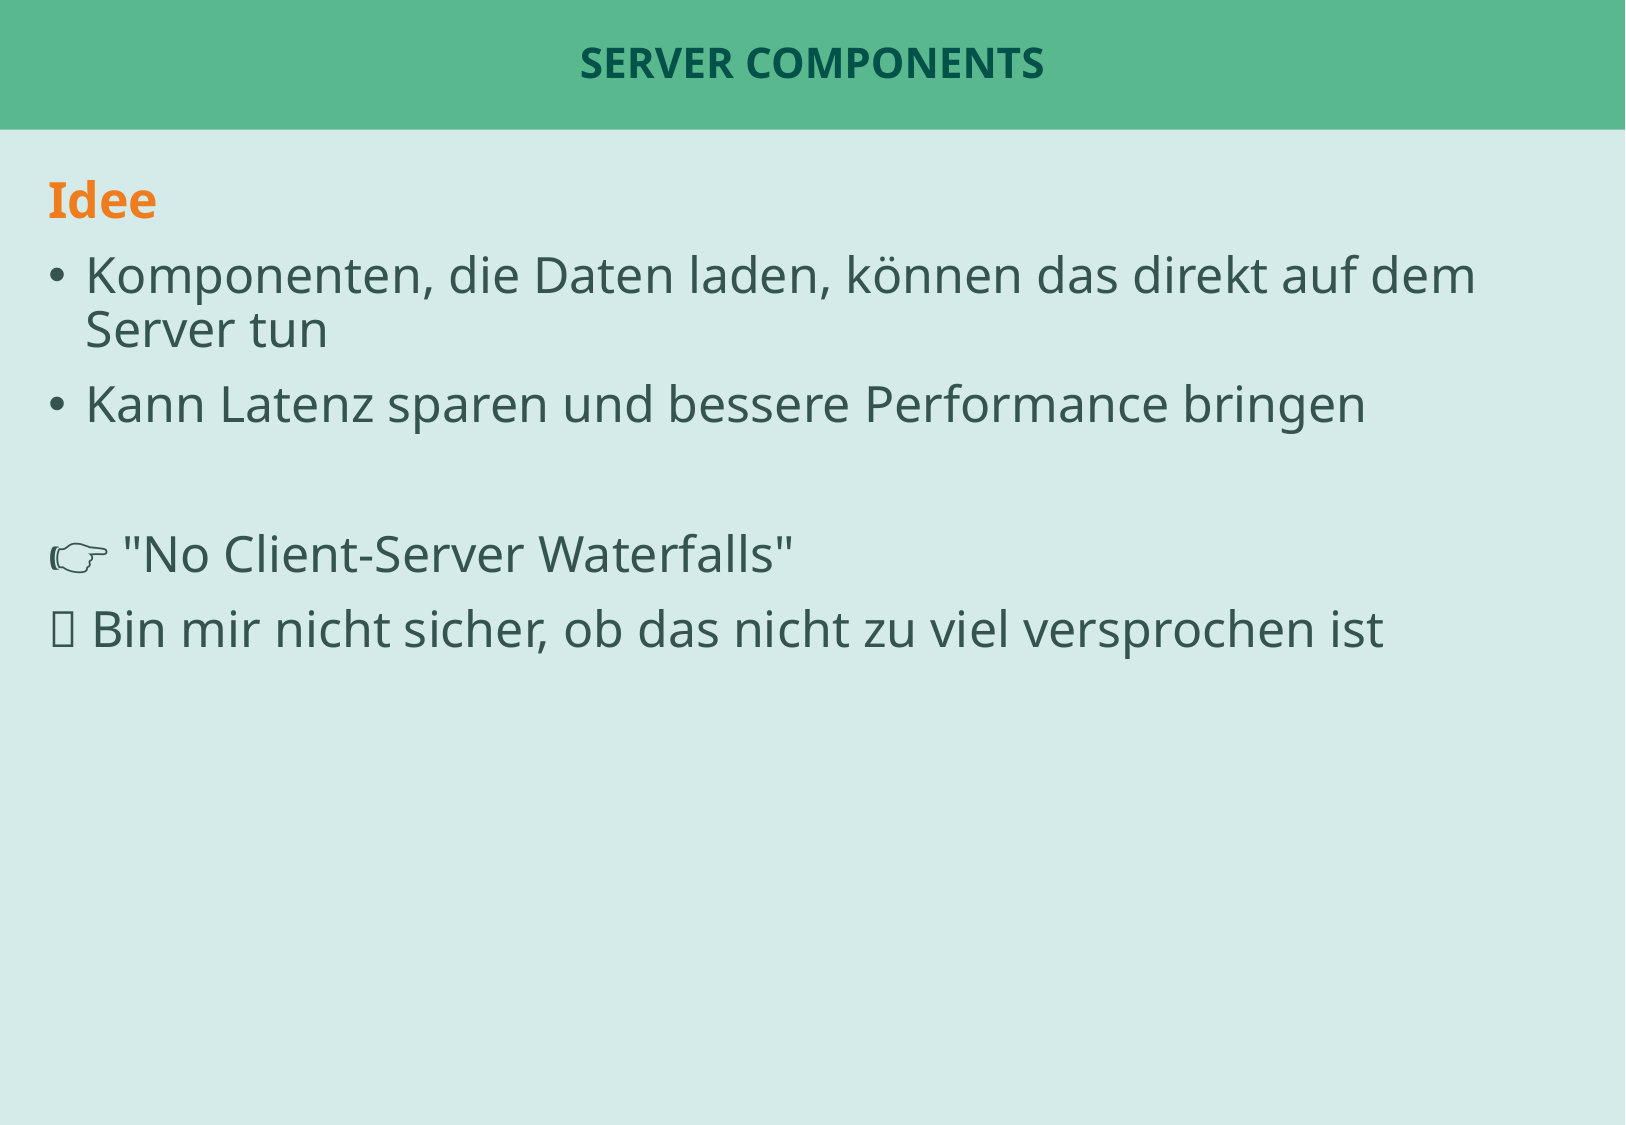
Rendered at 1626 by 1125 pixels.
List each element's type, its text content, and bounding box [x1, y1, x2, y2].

list Idee Komponenten, die Daten laden, können das direkt auf dem Server tun Kann Latenz sparen und bessere Performance bringen 👉 "No Client-Server Waterfalls" 🤔 Bin mir nicht sicher, ob das nicht zu viel versprochen ist [33, 168, 1592, 1043]
title Server Components [0, 0, 1625, 130]
